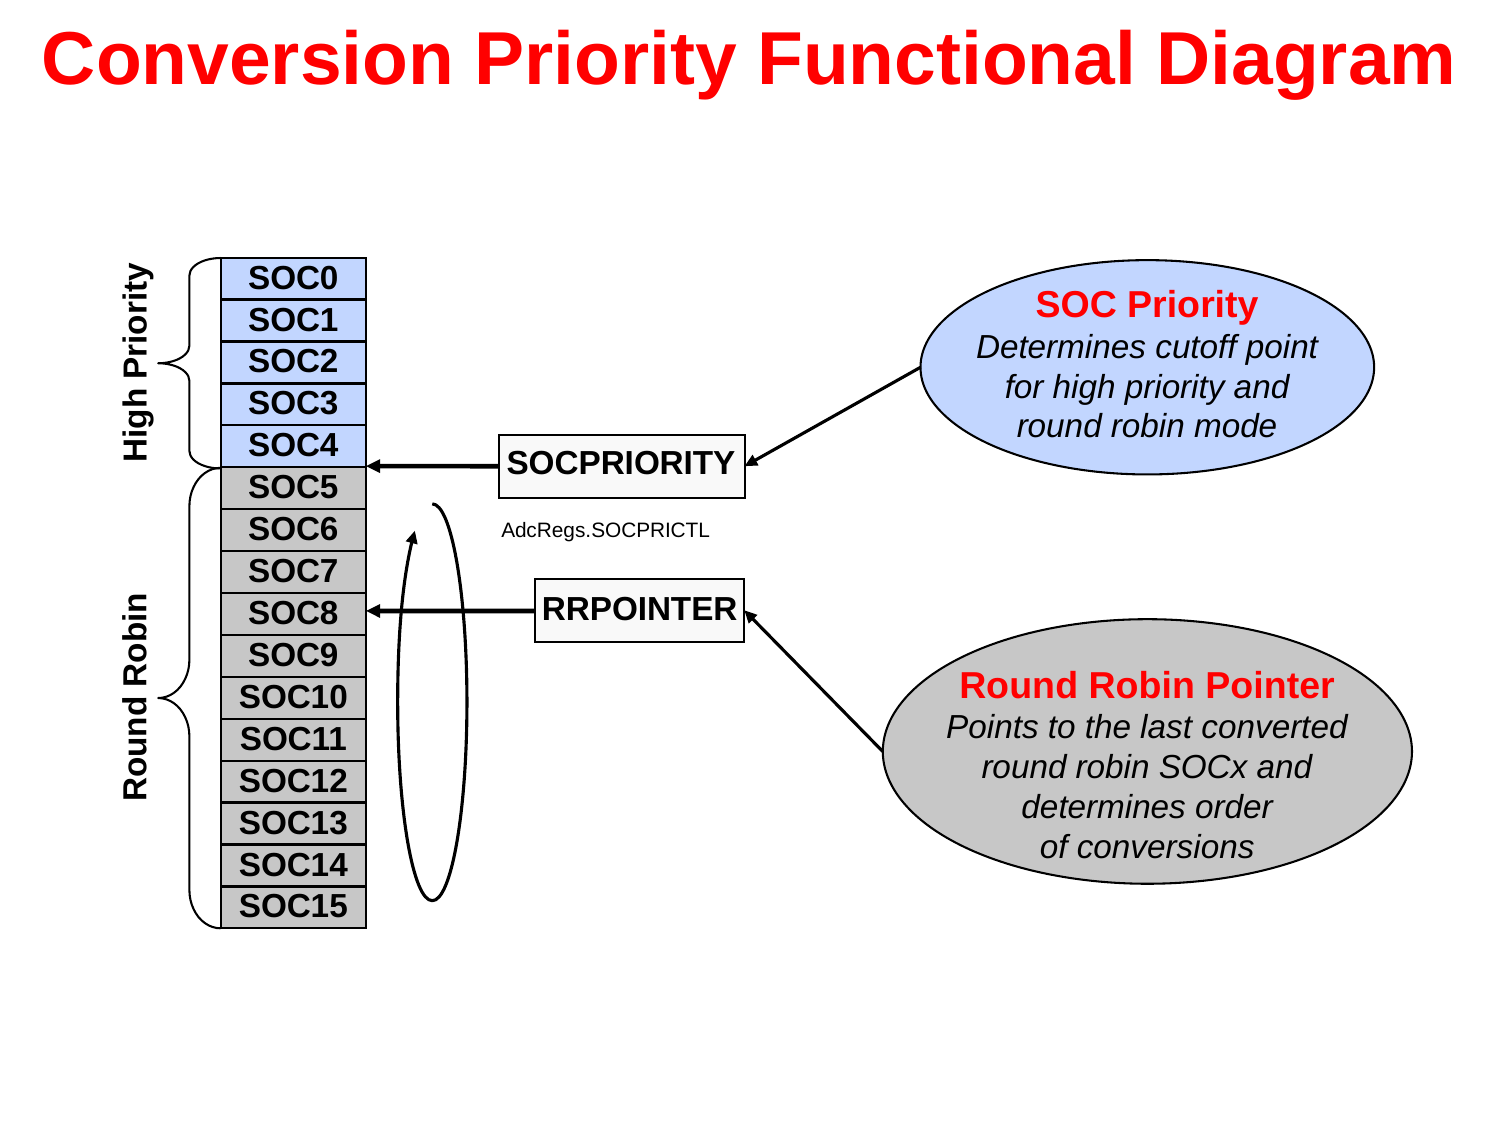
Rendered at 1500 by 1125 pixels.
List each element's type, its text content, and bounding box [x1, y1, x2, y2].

title Conversion Priority Functional Diagram [0, 1, 1500, 102]
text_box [113, 245, 1413, 933]
